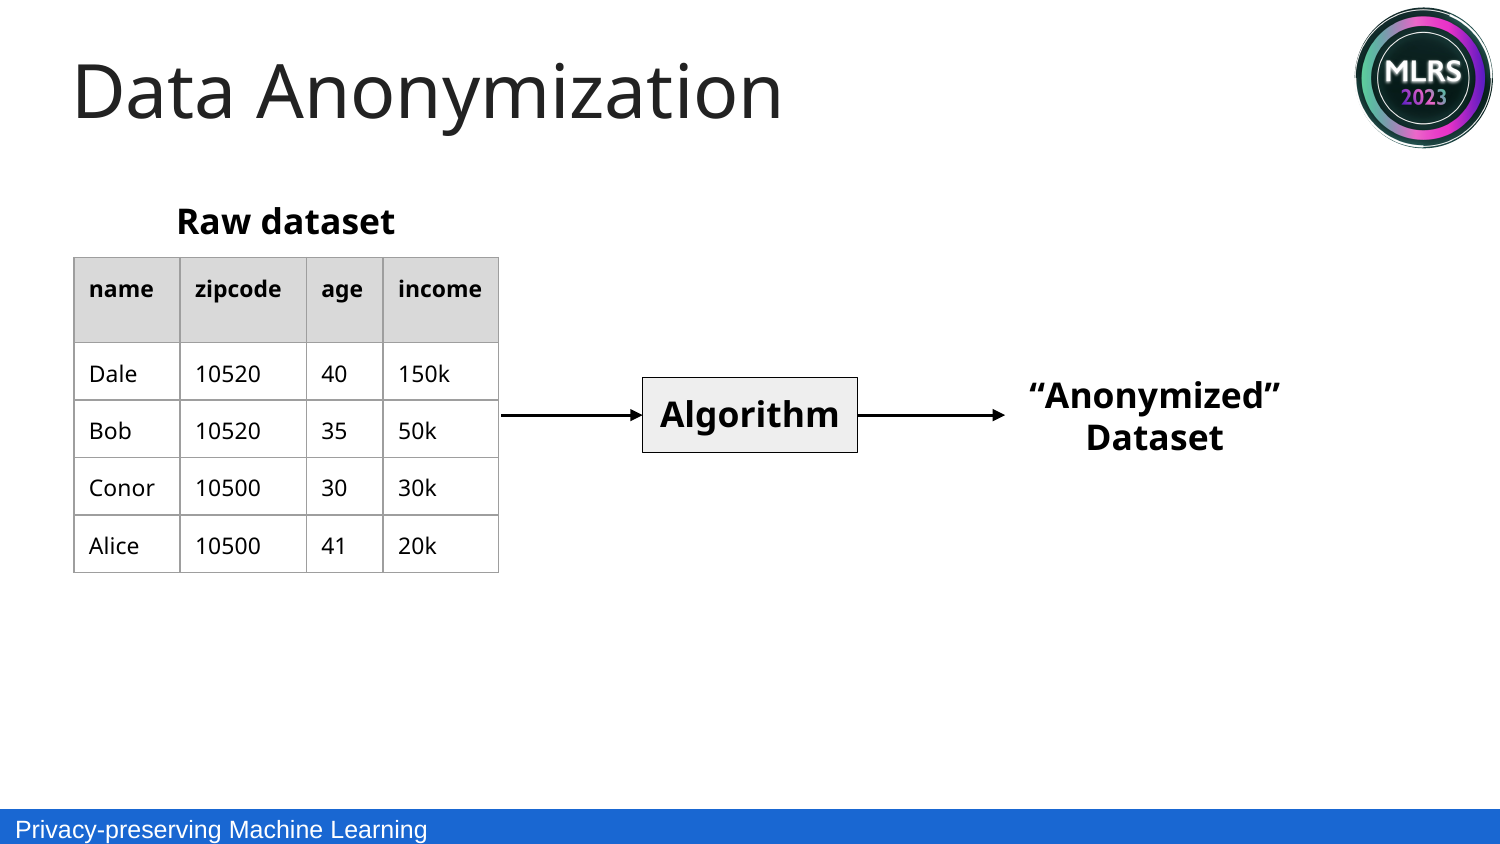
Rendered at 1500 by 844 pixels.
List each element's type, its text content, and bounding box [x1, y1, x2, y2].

table_cell 50k [384, 401, 498, 457]
table_cell Alice [75, 516, 179, 572]
text_box Data Anonymization [55, 28, 1467, 149]
picture [1375, 7, 1493, 133]
table_cell 10520 [181, 343, 306, 399]
text_box Algorithm [642, 377, 852, 453]
table_header income [384, 258, 498, 342]
table_cell 41 [307, 516, 382, 572]
table_cell 40 [307, 343, 382, 399]
text_box Raw dataset [143, 192, 429, 249]
table_cell 150k [384, 343, 498, 399]
table_header name [75, 258, 179, 342]
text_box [857, 354, 1298, 476]
table_cell 30 [307, 458, 382, 514]
table_cell Bob [75, 401, 179, 457]
table_cell Conor [75, 458, 179, 514]
table_cell 10520 [181, 401, 306, 457]
table_header age [307, 258, 382, 342]
table_cell 10500 [181, 458, 306, 514]
table_header zipcode [181, 258, 306, 342]
table_cell 30k [384, 458, 498, 514]
table_cell 35 [307, 401, 382, 457]
table_cell Dale [75, 343, 179, 399]
table_cell 10500 [181, 516, 306, 572]
table_cell 20k [384, 516, 498, 572]
